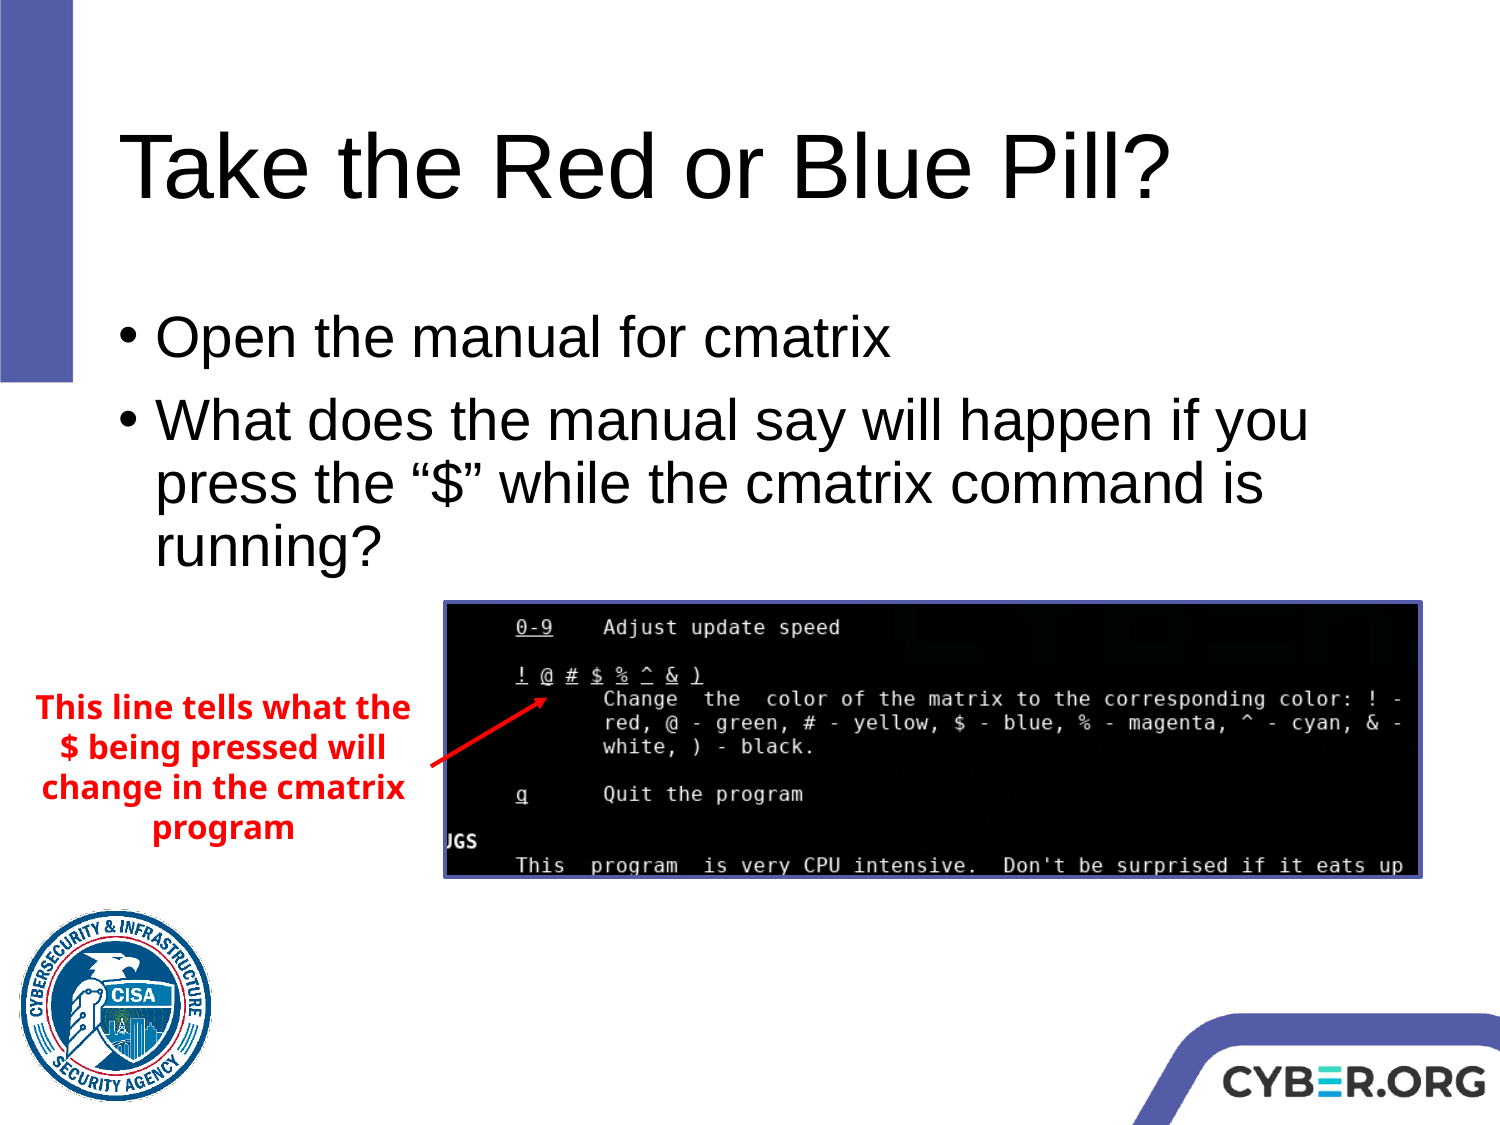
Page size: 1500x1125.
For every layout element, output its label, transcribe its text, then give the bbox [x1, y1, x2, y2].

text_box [430, 697, 548, 768]
picture [0, 0, 1500, 1125]
title Take the Red or Blue Pill? [103, 59, 1397, 278]
list Open the manual for cmatrix What does the manual say will happen if you press the “$” while the cmatrix command is running? [103, 776, 1397, 1014]
text_box This line tells what the $ being pressed will change in the cmatrix program [16, 679, 431, 854]
list Open the manual for cmatrix What does the manual say will happen if you press the “$” while the cmatrix command is running? [103, 299, 1397, 695]
